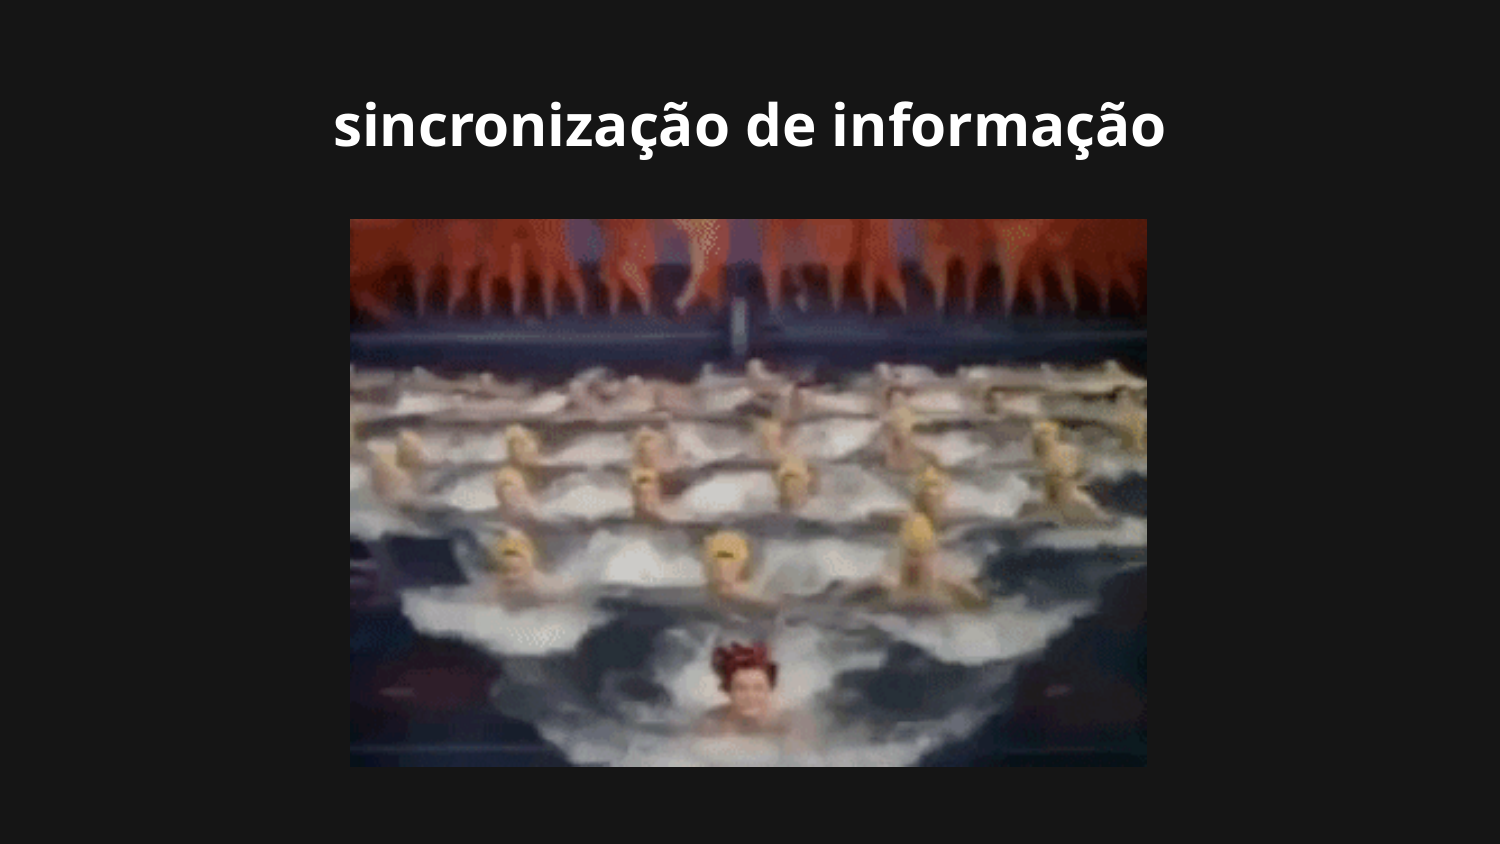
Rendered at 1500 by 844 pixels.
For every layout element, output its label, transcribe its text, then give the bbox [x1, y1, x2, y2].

picture [350, 218, 1147, 767]
title sincronização de informação [51, 72, 1449, 167]
